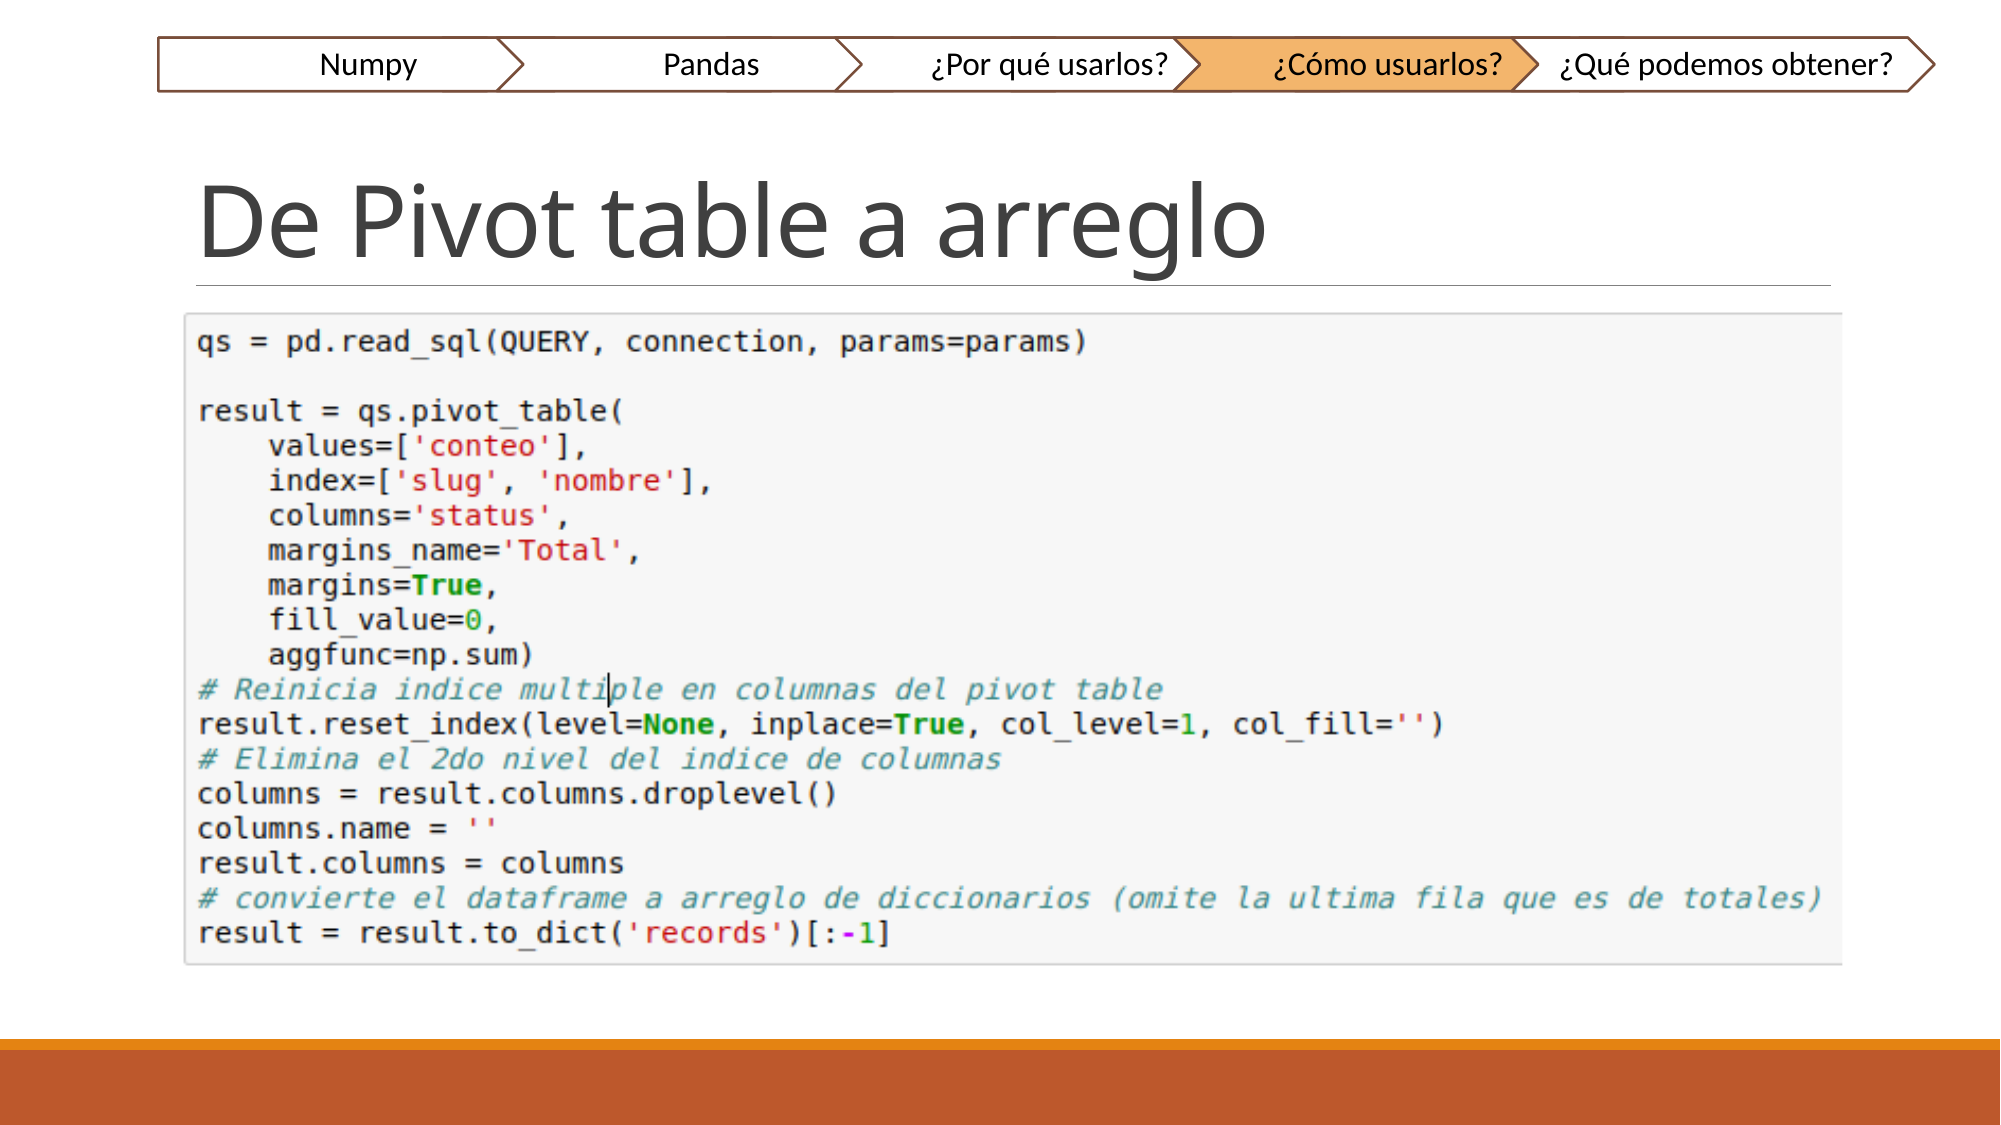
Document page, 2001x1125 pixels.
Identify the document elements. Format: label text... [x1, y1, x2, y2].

picture [180, 308, 1843, 973]
title De Pivot table a arreglo [180, 102, 1830, 285]
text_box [157, 37, 1936, 92]
